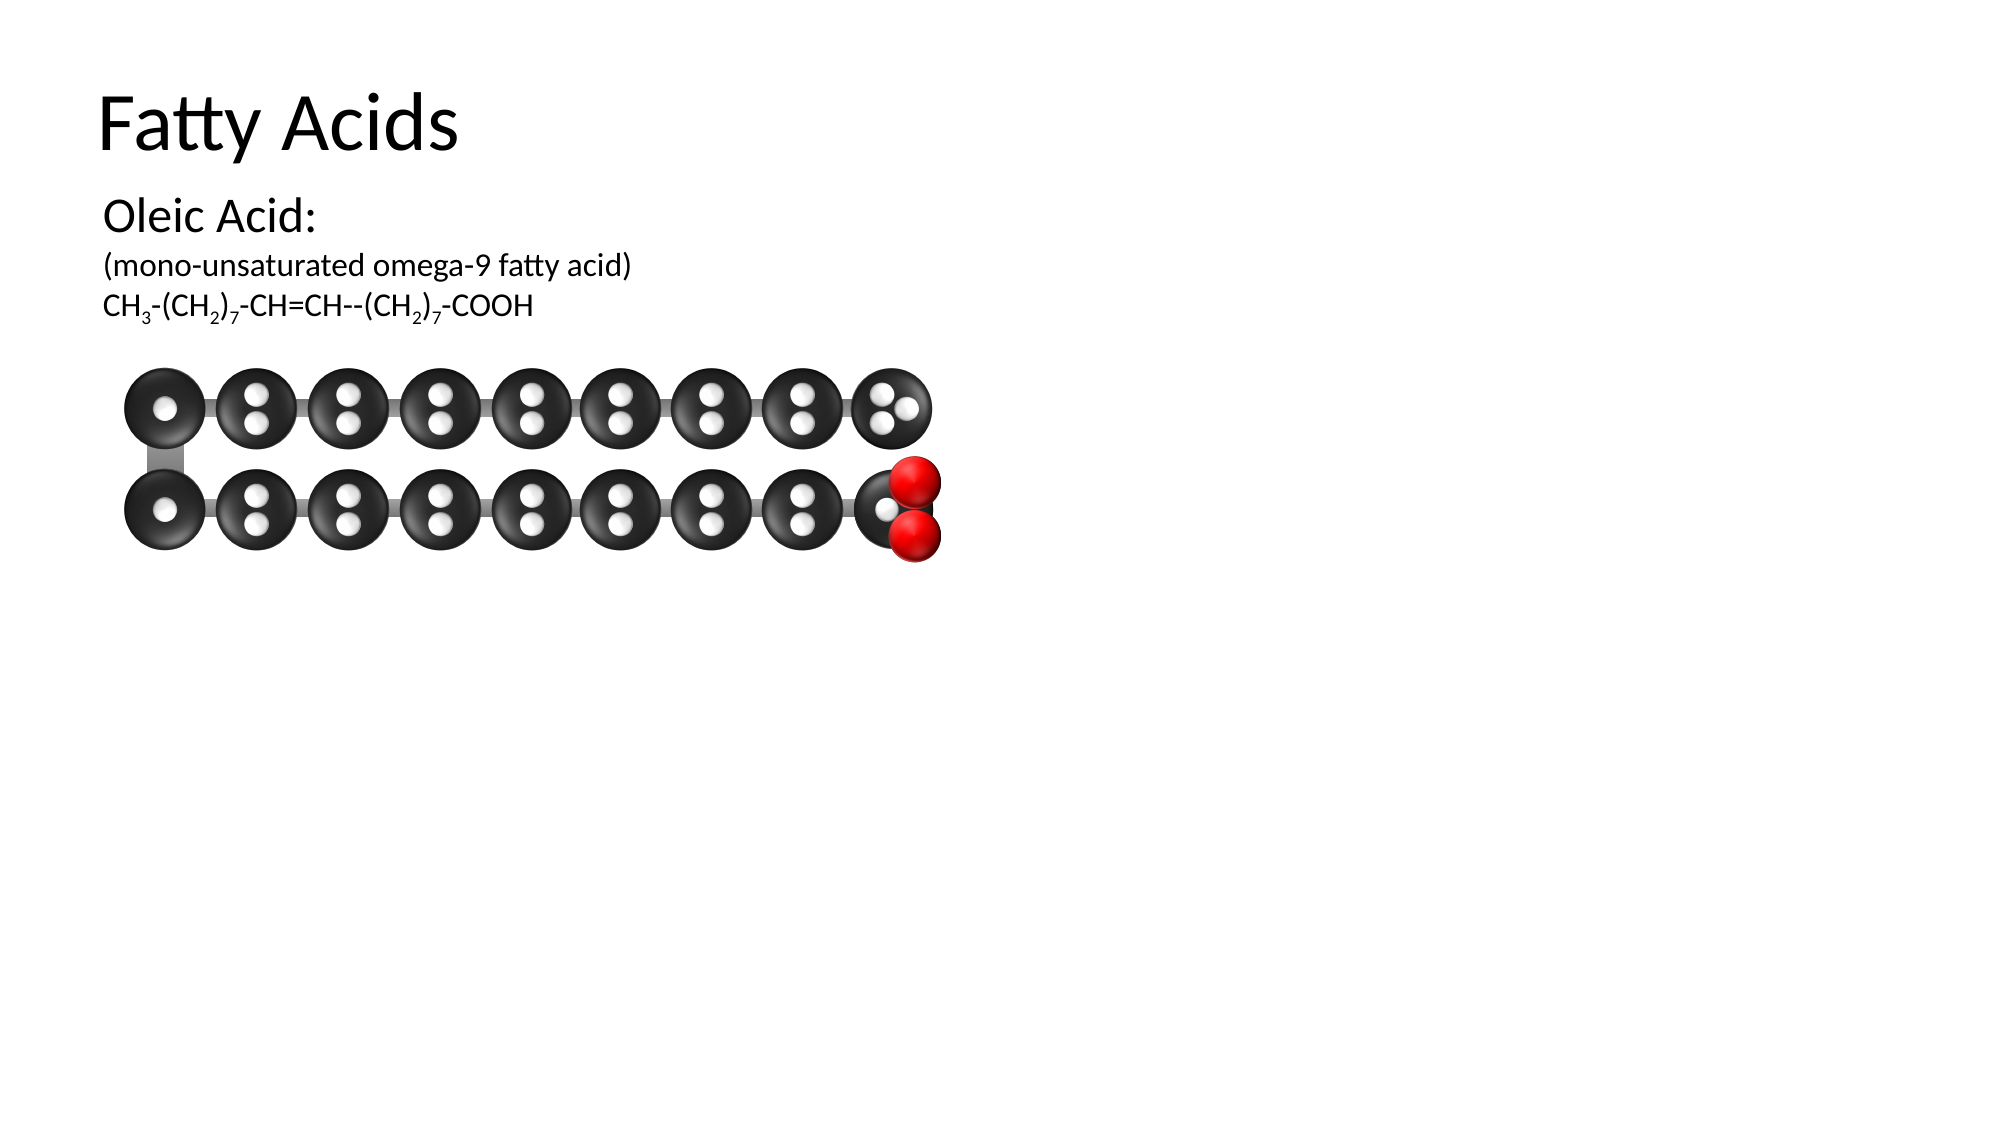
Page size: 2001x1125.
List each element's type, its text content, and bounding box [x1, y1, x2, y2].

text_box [123, 367, 942, 563]
text_box Oleic Acid: (mono-unsaturated omega-9 fatty acid) CH3-(CH2)7-CH=CH--(CH2)7-COOH [88, 175, 648, 336]
text_box Fatty Acids [82, 60, 494, 175]
